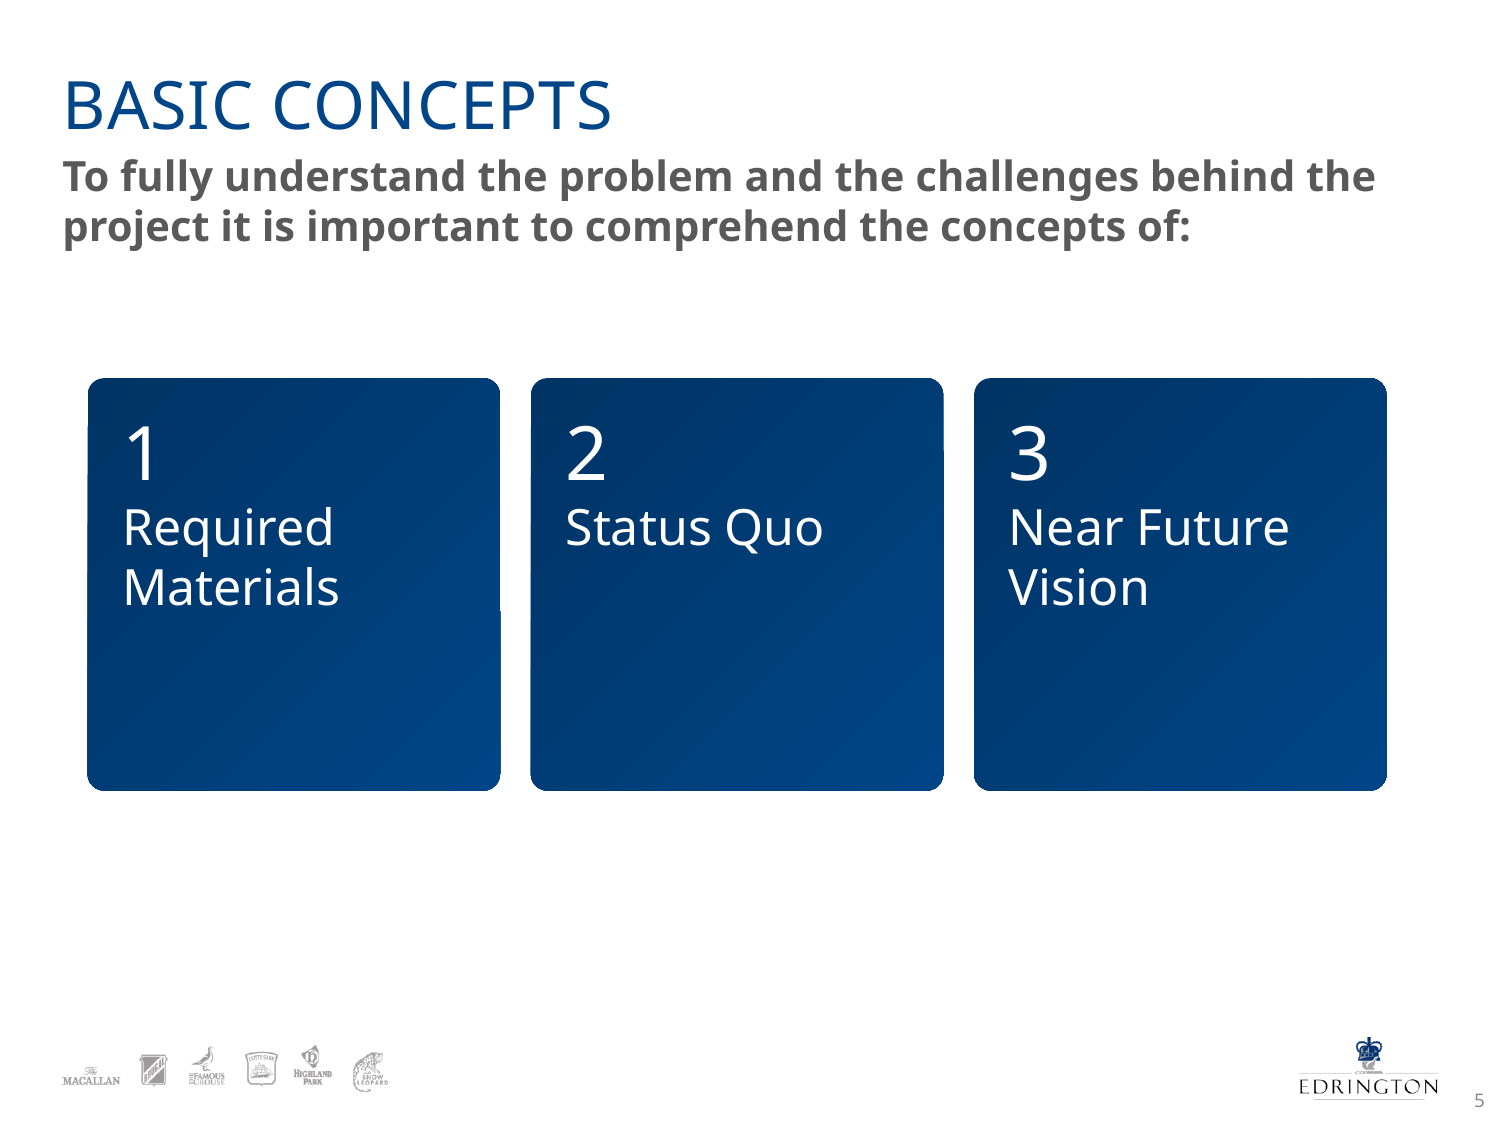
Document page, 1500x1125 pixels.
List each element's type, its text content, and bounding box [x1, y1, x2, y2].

title Basic concepts [63, 63, 1438, 149]
picture [62, 1045, 388, 1092]
picture [1299, 1037, 1438, 1100]
text_box 2 Status Quo [530, 378, 944, 791]
text_box 3 Near Future Vision [974, 378, 1387, 791]
slide_number 5 [1449, 1077, 1500, 1125]
text_box 1 Required Materials [87, 378, 501, 791]
list To fully understand the problem and the challenges behind the project it is important to comprehend the concepts of: [62, 149, 1438, 275]
